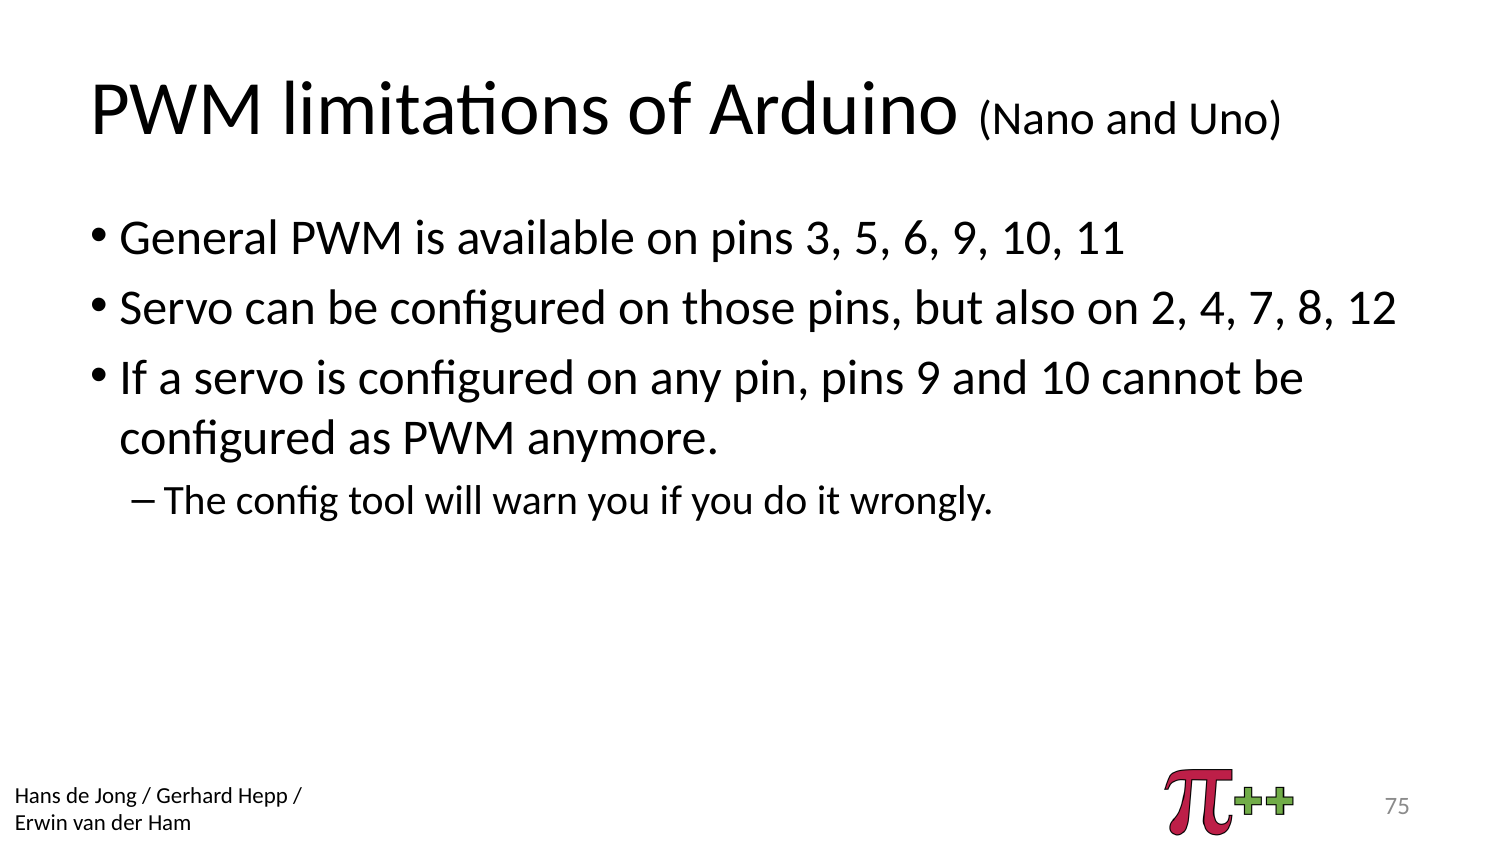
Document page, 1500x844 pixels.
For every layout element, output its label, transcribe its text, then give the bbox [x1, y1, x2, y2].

slide_number 75 [1340, 782, 1425, 827]
list General PWM is available on pins 3, 5, 6, 9, 10, 11 Servo can be configured on those pins, but also on 2, 4, 7, 8, 12 If a servo is configured on any pin, pins 9 and 10 cannot be configured as PWM anymore. The config tool will warn you if you do it wrongly. [75, 196, 1425, 754]
picture [1163, 768, 1294, 836]
title PWM limitations of Arduino (Nano and Uno) [75, 33, 1425, 175]
